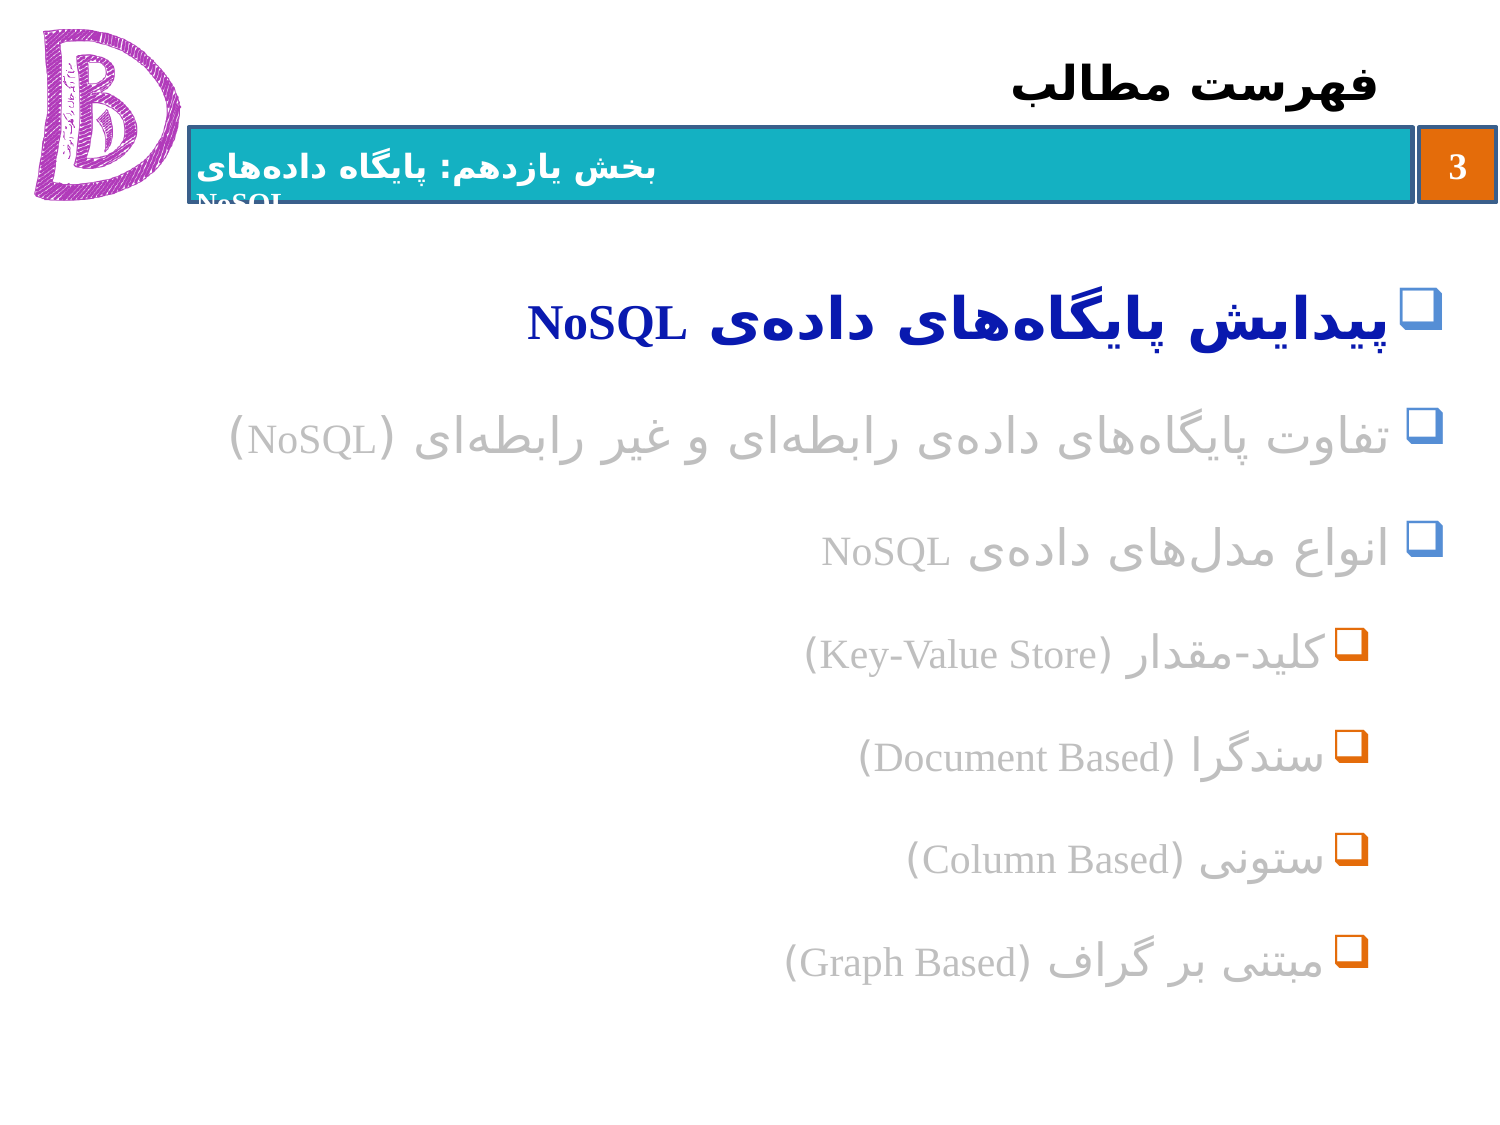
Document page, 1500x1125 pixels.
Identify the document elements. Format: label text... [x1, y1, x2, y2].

title فهرست مطالب [237, 37, 1413, 125]
picture [12, 21, 202, 212]
list پیدایش پایگاه‌های داده‌ی NoSQL تفاوت پایگاه‌های داده‌ی رابطه‌ای و غیر رابطه‌ای (NoSQL) انواع مدل‌های داده‌ی NoSQL کلید-مقدار (Key-Value Store) سندگرا (Document Based) ستونی (Column Based) مبتنی بر گراف (Graph Based) [37, 224, 1463, 1088]
